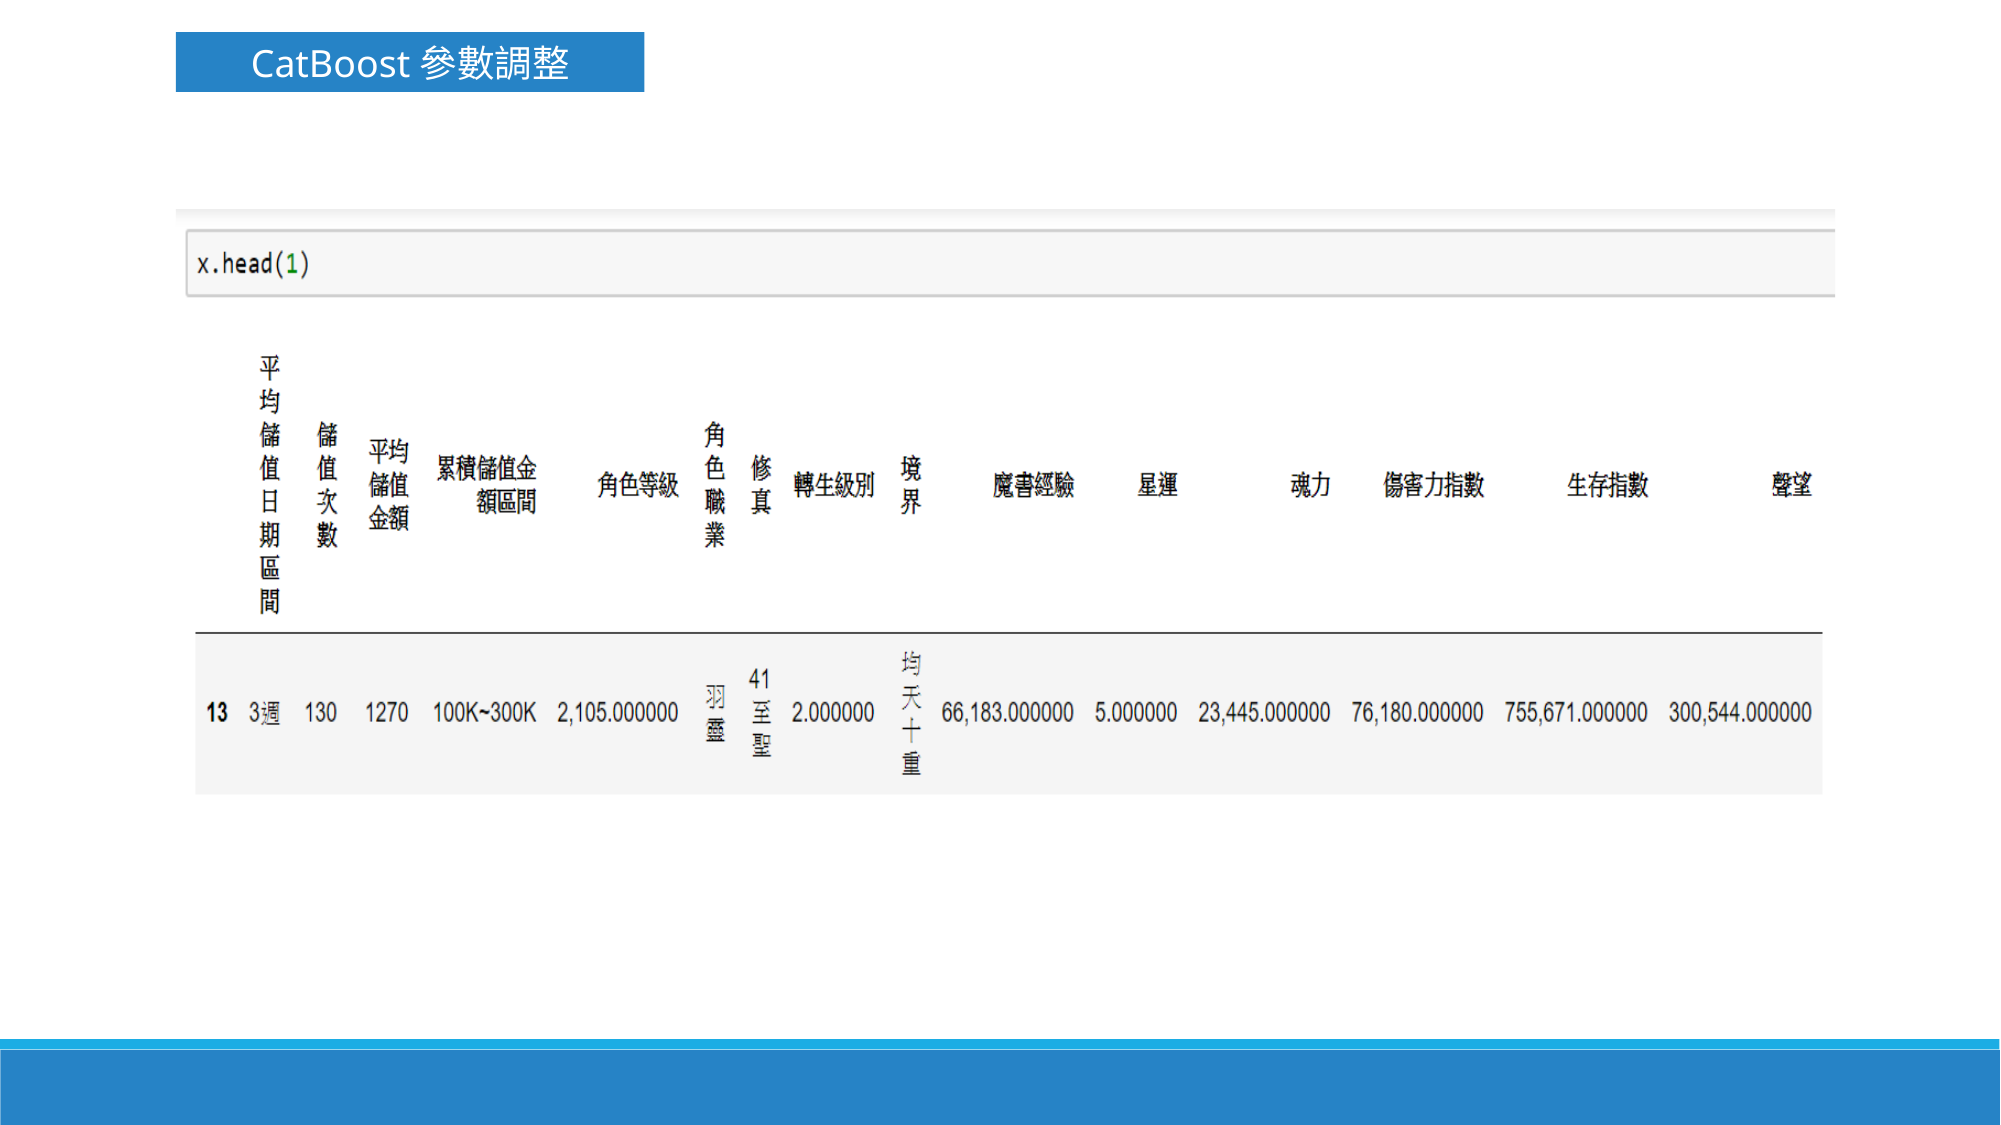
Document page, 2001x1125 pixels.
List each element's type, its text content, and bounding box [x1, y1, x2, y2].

text_box CatBoost參數調整 [175, 32, 645, 92]
picture [175, 209, 1836, 811]
